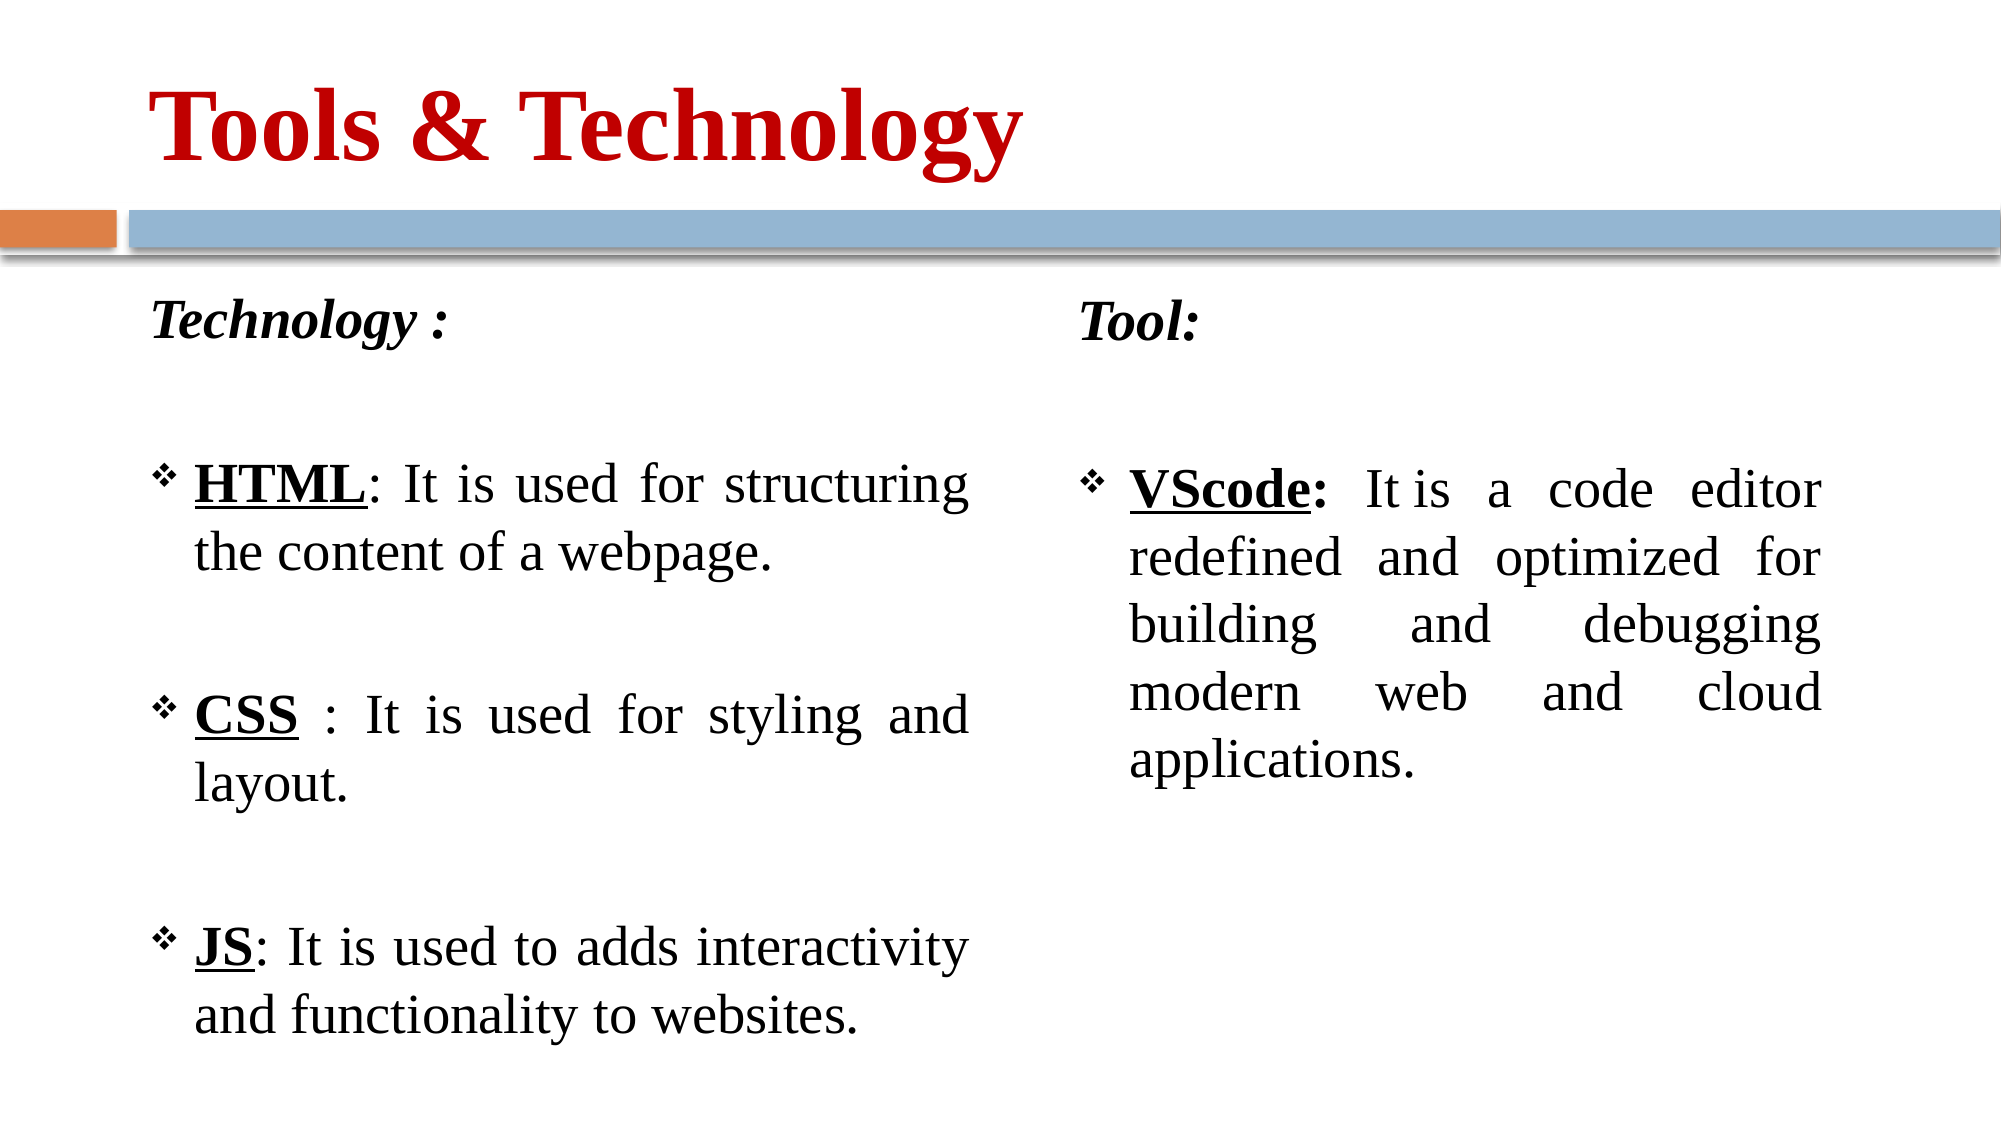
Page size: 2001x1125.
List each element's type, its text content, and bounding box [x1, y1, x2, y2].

list Technology : HTML: It is used for structuring the content of a webpage. CSS : It is used for styling and layout. JS: It is used to adds interactivity and functionality to websites. [134, 275, 985, 1100]
title Tools & Technology [133, 37, 1917, 200]
list Tool: VScode: It is a code editor redefined and optimized for building and debugging modern web and cloud applications. [1062, 275, 1838, 888]
